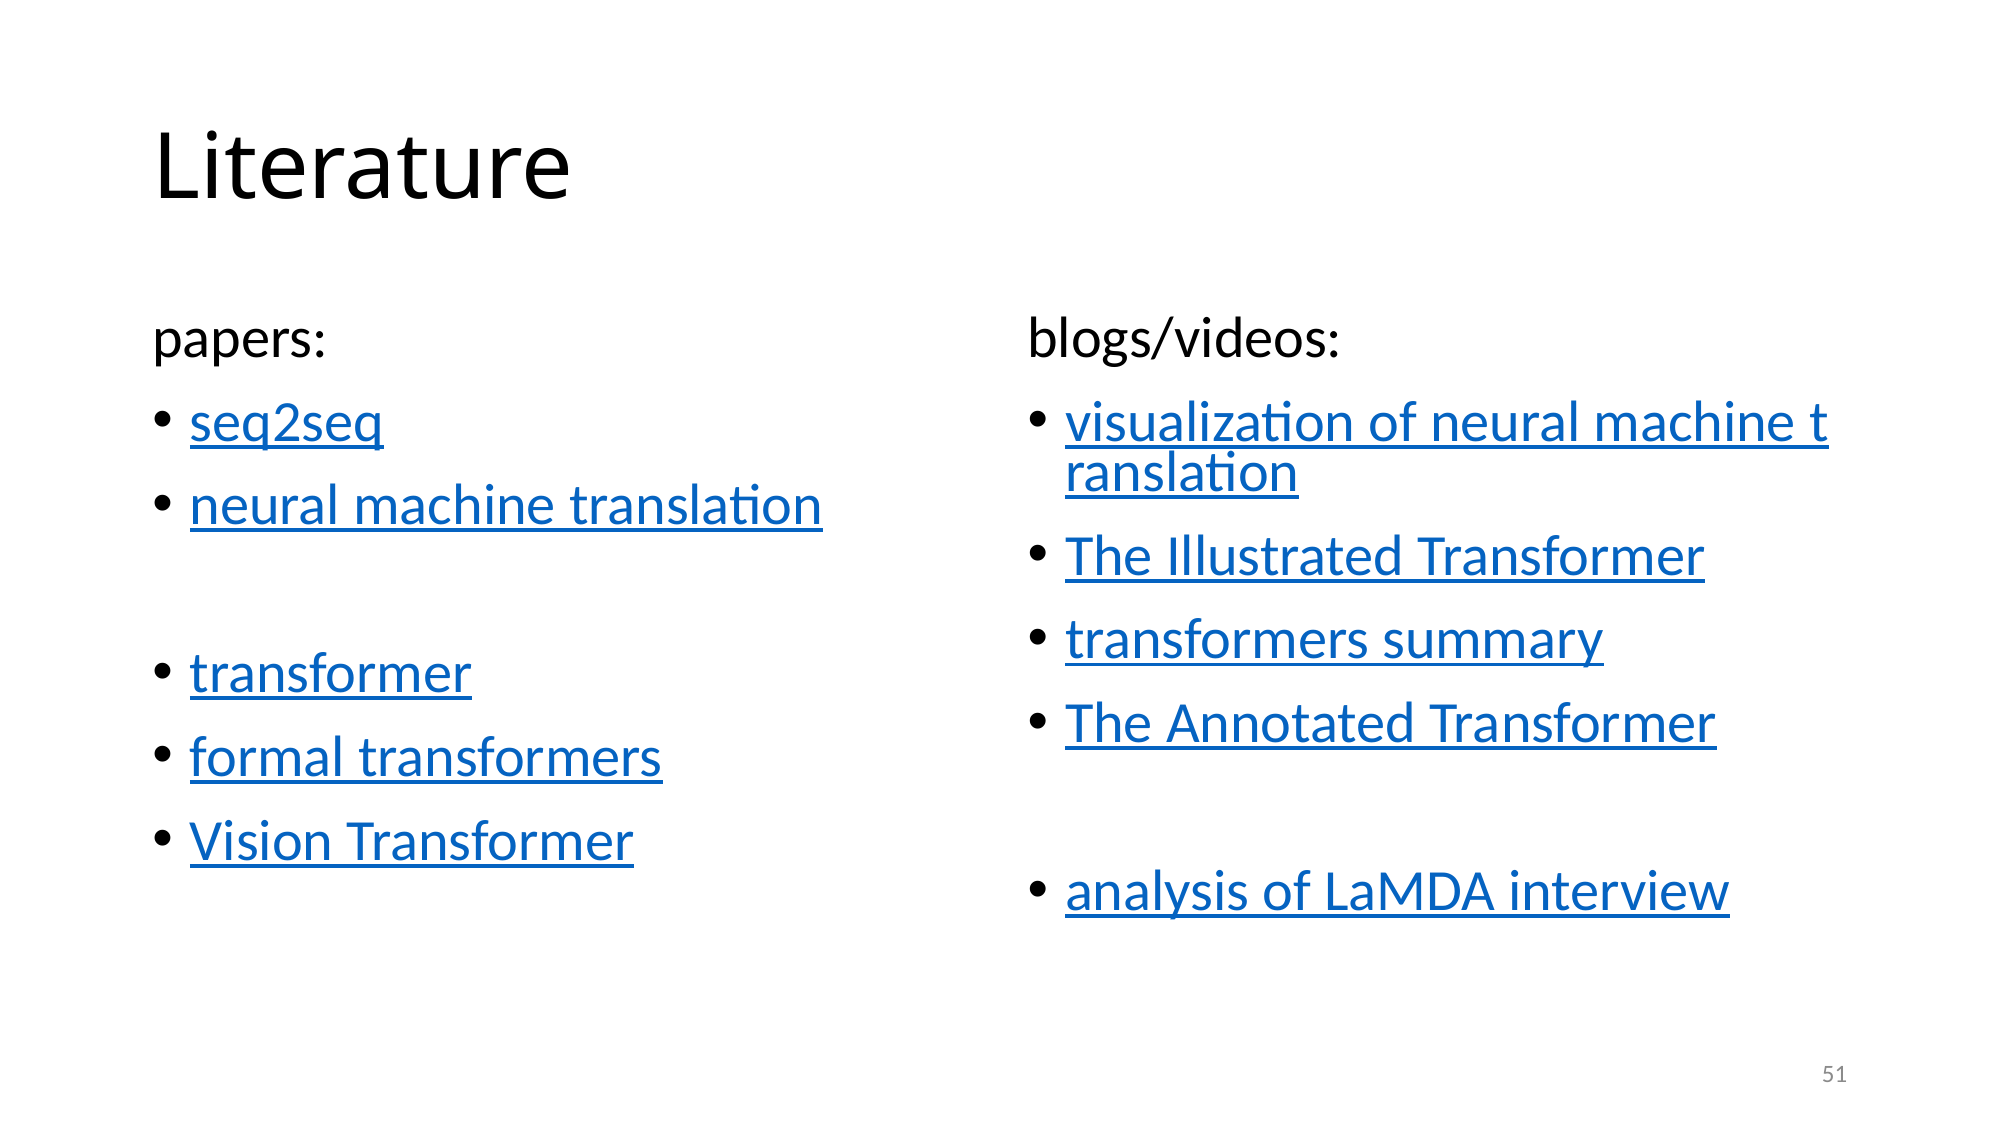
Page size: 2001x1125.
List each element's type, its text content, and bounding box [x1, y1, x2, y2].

list blogs/videos: visualization of neural machine translation The Illustrated Transformer transformers summary The Annotated Transformer analysis of LaMDA interview [1012, 299, 1863, 1014]
slide_number 51 [1412, 1042, 1863, 1103]
title Literature [137, 59, 1863, 278]
list papers: seq2seq neural machine translation transformer formal transformers Vision Transformer [137, 299, 988, 1014]
